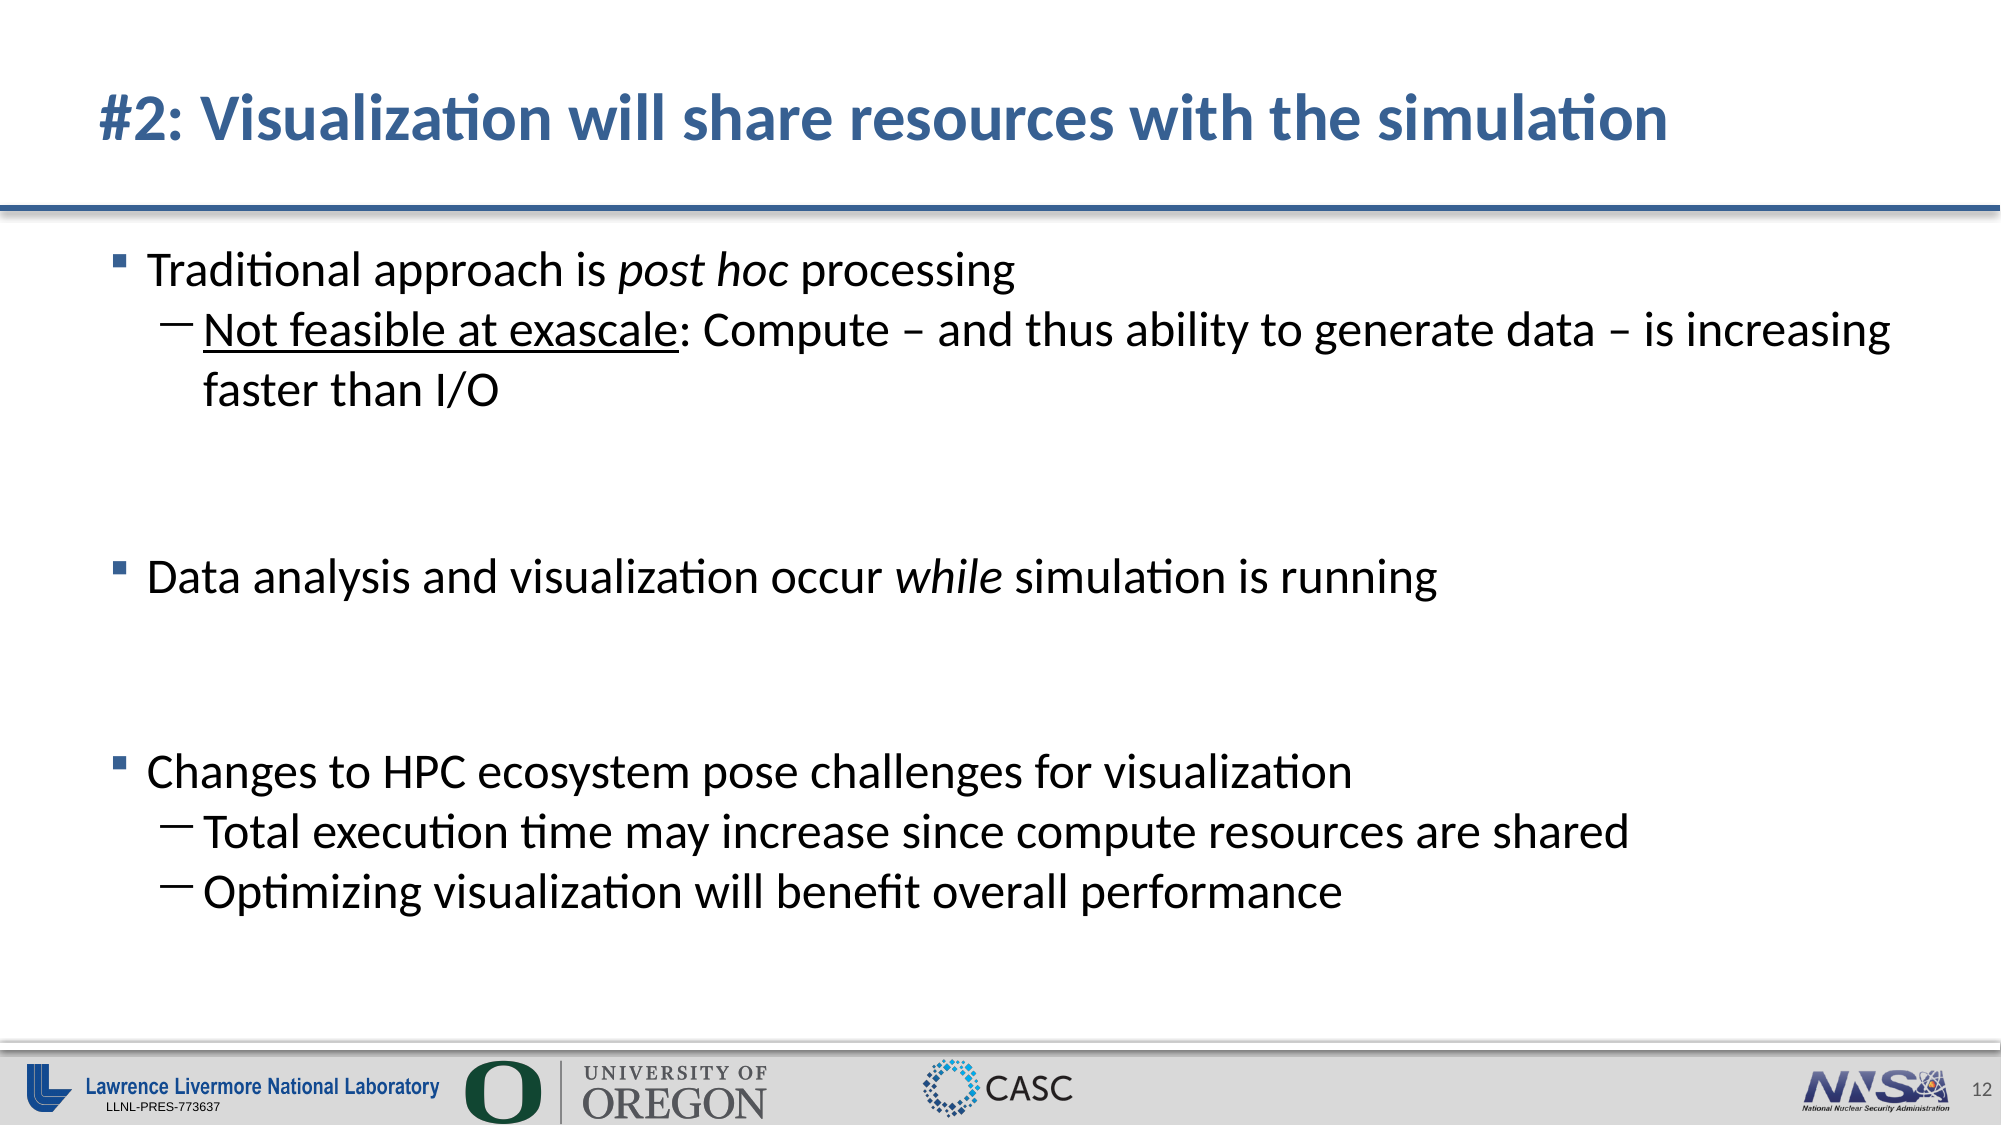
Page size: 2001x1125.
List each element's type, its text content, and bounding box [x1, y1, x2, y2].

list Traditional approach is post hoc processing Not feasible at exascale: Compute – and thus ability to generate data – is increasing faster than I/O Data analysis and visualization occur while simulation is running Changes to HPC ecosystem pose challenges for visualization Total execution time may increase since compute resources are shared Optimizing visualization will benefit overall performance [99, 236, 1900, 1042]
picture [1795, 1057, 1956, 1119]
title #2: Visualization will share resources with the simulation [99, 36, 1900, 202]
picture [921, 1058, 1077, 1119]
picture [27, 1059, 768, 1125]
